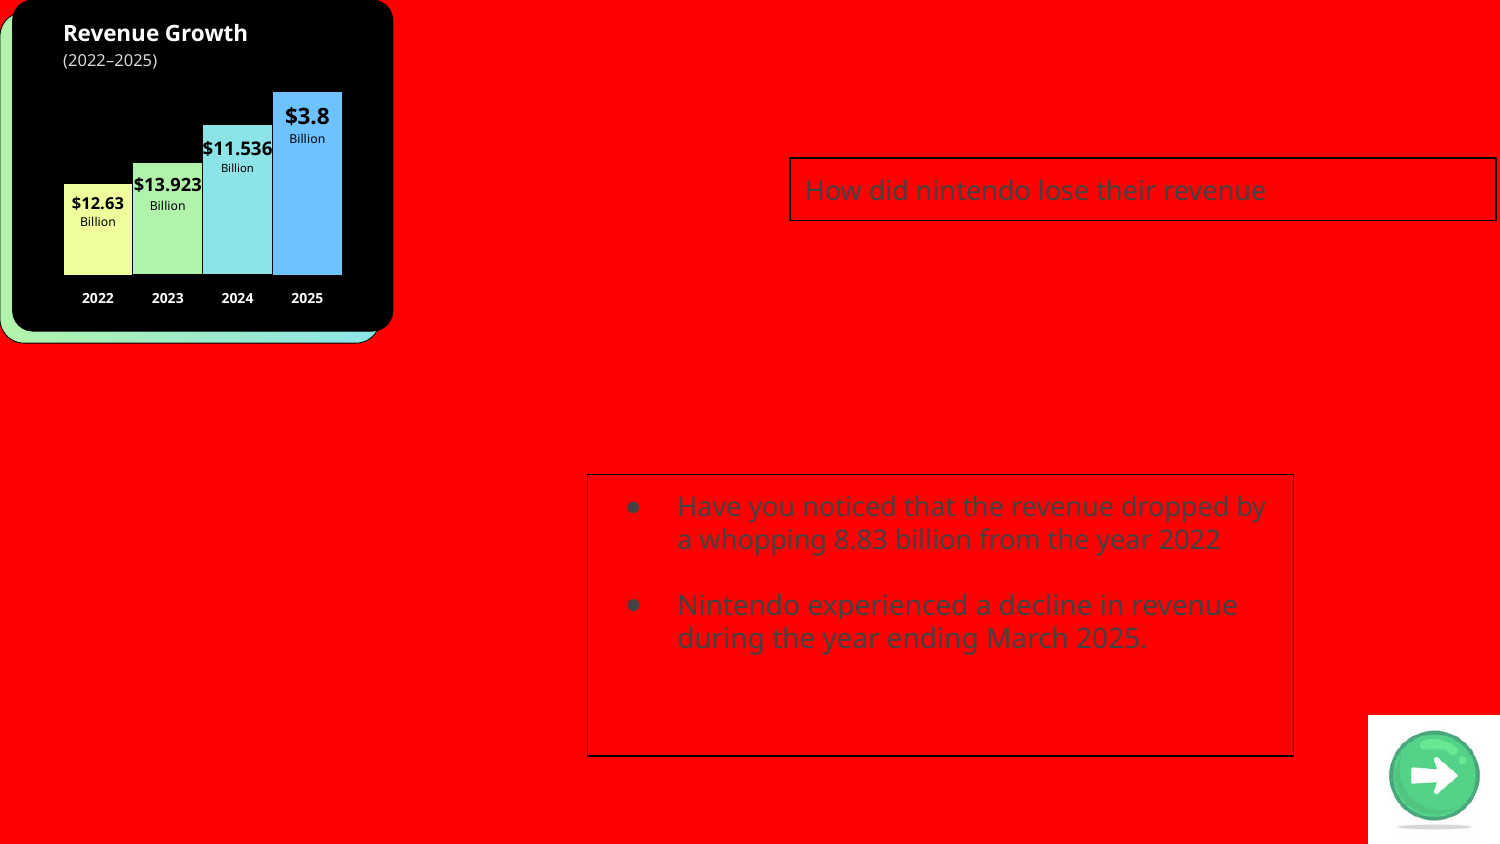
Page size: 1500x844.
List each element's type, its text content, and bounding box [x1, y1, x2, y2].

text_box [0, 0, 393, 344]
text_box How did nintendo lose their revenue [789, 158, 1497, 221]
text_box Have you noticed that the revenue dropped by a whopping 8.83 billion from the year 2022 Nintendo experienced a decline in revenue during the year ending March 2025. [587, 474, 1294, 756]
picture [1368, 715, 1500, 844]
